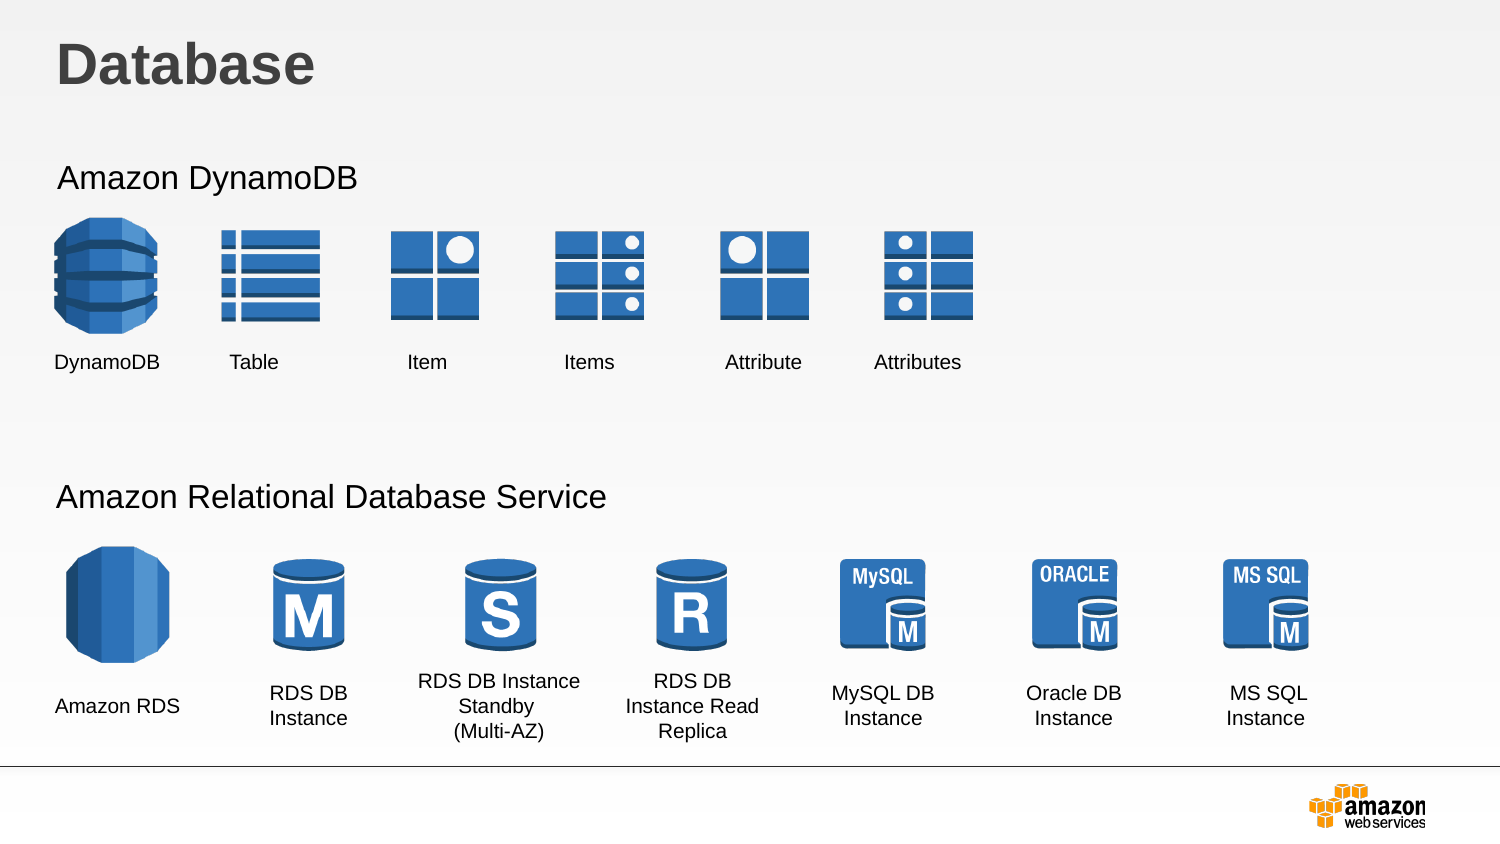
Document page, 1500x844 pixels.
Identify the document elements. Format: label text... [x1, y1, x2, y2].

picture [374, 215, 496, 336]
text_box RDS DB Instance Standby (Multi-AZ) [417, 667, 581, 743]
text_box Table [184, 348, 324, 374]
text_box Amazon Relational Database Service [40, 468, 813, 523]
text_box Oracle DB Instance [1020, 679, 1128, 730]
text_box Amazon DynamoDB [42, 148, 740, 204]
picture [631, 543, 752, 665]
picture [1013, 543, 1135, 665]
picture [248, 543, 369, 665]
text_box Amazon RDS [47, 692, 188, 718]
picture [45, 215, 166, 336]
picture [703, 215, 825, 336]
picture [56, 543, 178, 665]
text_box RDS DB Instance [239, 679, 379, 730]
text_box DynamoDB [37, 348, 177, 374]
text_box MySQL DB Instance [828, 679, 939, 730]
text_box RDS DB Instance Read Replica [622, 667, 763, 743]
picture [210, 215, 331, 336]
picture [868, 215, 989, 336]
picture [439, 543, 561, 665]
picture [1205, 543, 1326, 665]
text_box MS SQL Instance [1219, 679, 1313, 730]
text_box Attributes [848, 348, 988, 374]
picture [822, 543, 944, 665]
text_box Item [357, 348, 497, 374]
text_box Items [520, 348, 659, 374]
picture [539, 215, 660, 336]
text_box Attribute [694, 348, 834, 374]
title Database [41, 18, 1388, 123]
